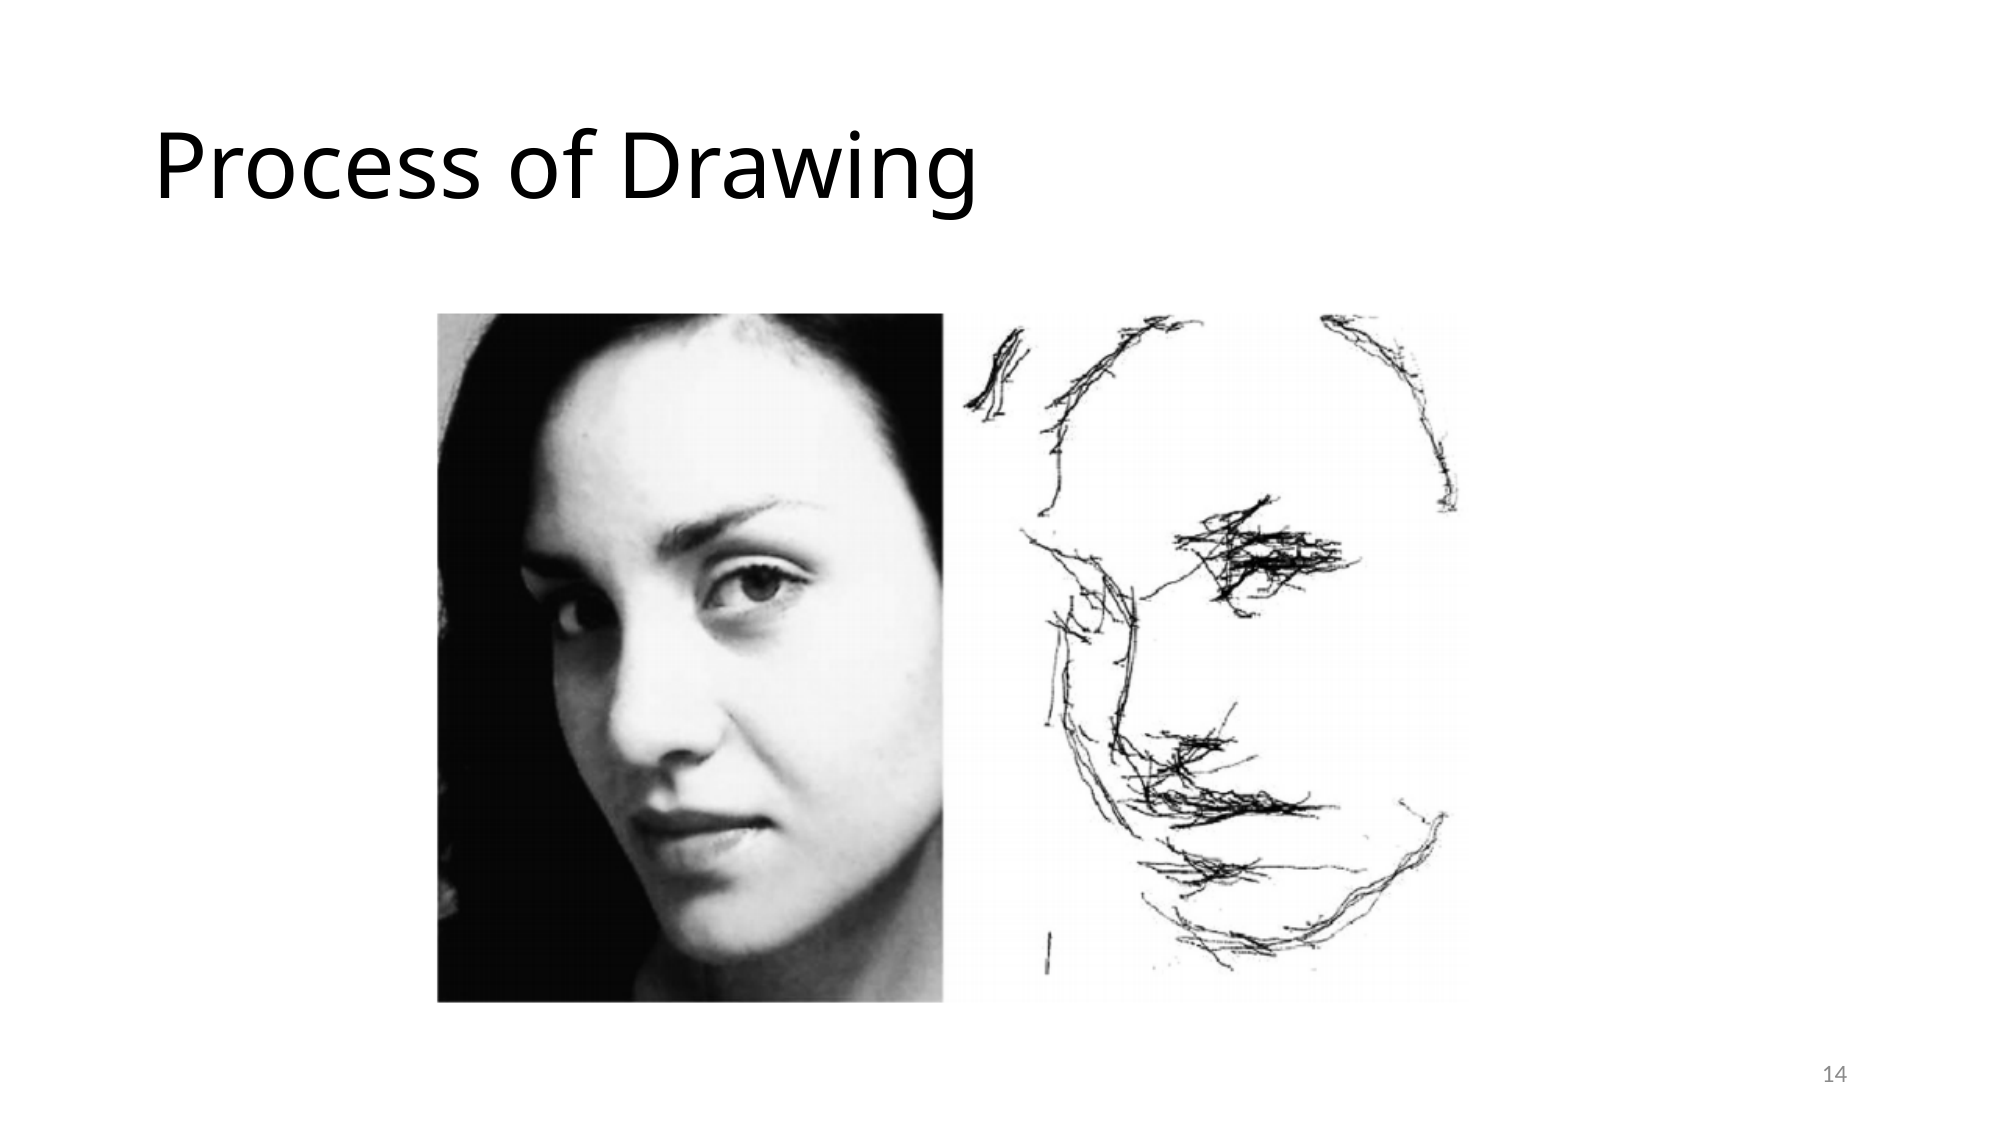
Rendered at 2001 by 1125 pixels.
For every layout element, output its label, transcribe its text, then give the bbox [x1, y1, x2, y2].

picture [424, 306, 1481, 1006]
slide_number 14 [1412, 1042, 1863, 1103]
title Process of Drawing [137, 59, 1863, 278]
